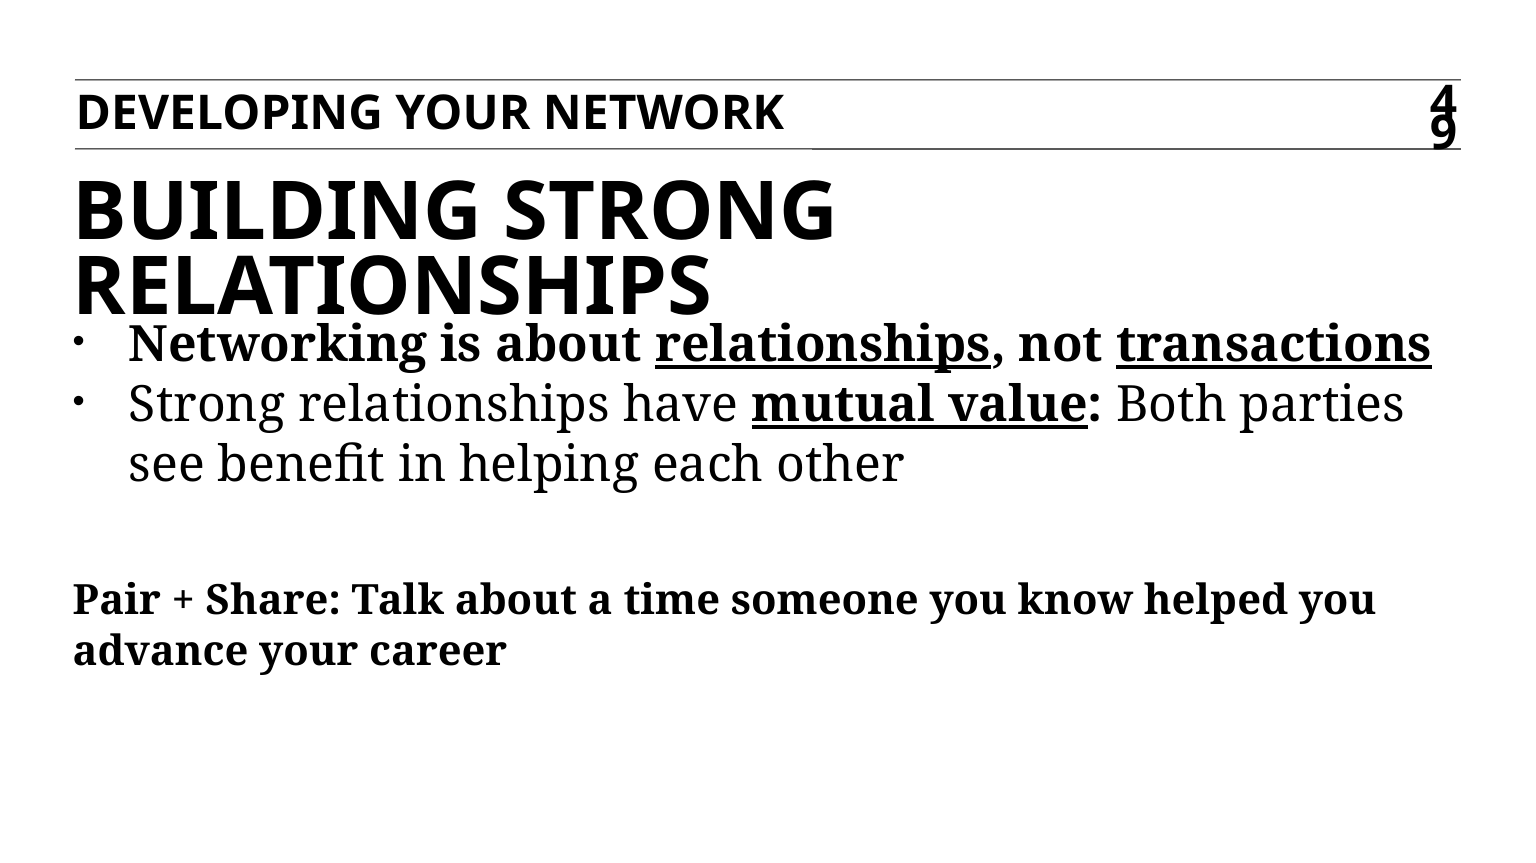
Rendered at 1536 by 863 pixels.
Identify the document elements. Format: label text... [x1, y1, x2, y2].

list Developing your Network [60, 81, 1231, 132]
slide_number 49 [1419, 86, 1461, 138]
title Building strong relationships [72, 174, 1456, 269]
list Networking is about relationships, not transactions Strong relationships have mutual value: Both parties see benefit in helping each other Pair + Share: Talk about a time someone you know helped you advance your career [72, 305, 1454, 719]
